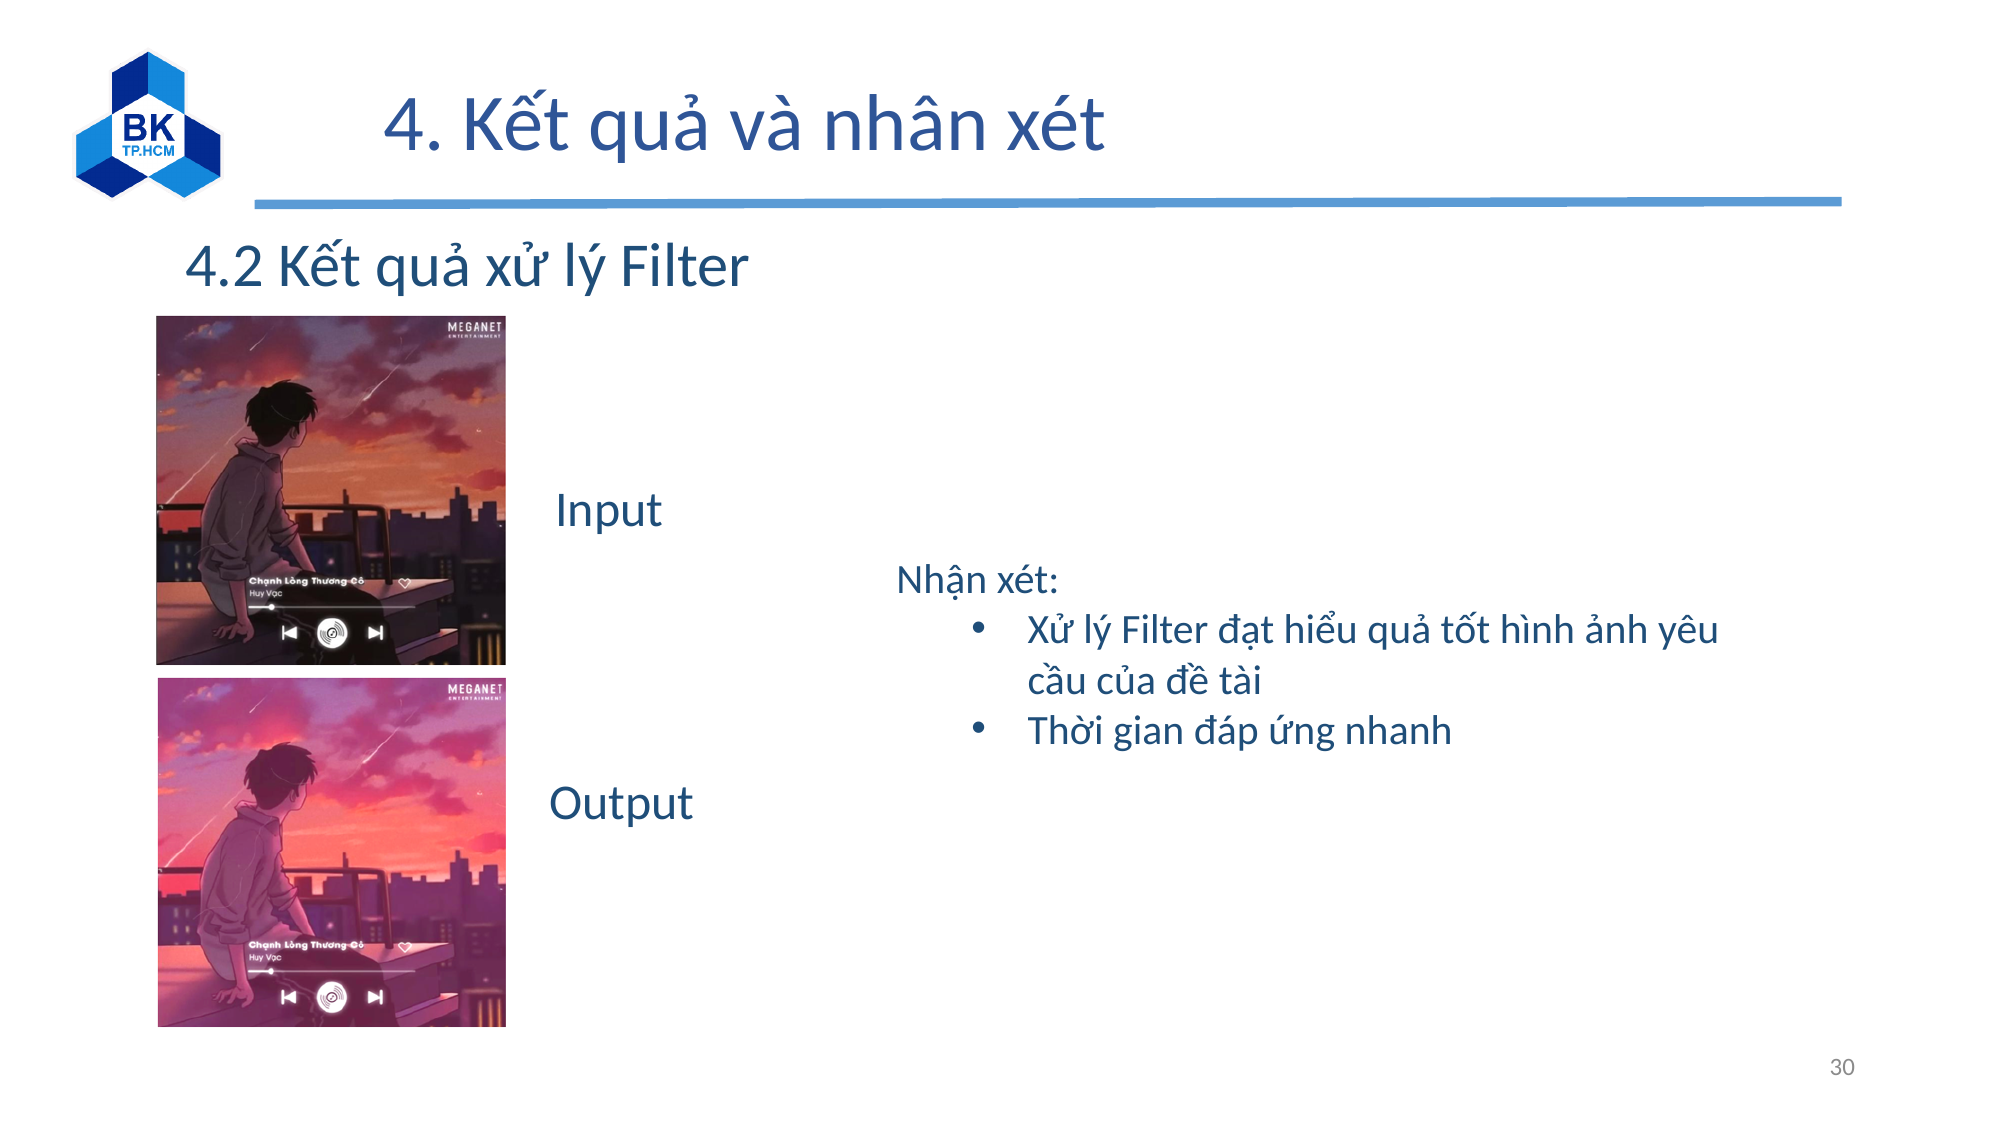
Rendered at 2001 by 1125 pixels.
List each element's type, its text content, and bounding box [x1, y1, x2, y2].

title 4. Kết quả và nhân xét [368, 72, 1890, 176]
slide_number 30 [1420, 1035, 1871, 1096]
picture [139, 307, 519, 1036]
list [72, 47, 225, 202]
text_box Output [519, 761, 768, 837]
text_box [254, 201, 1842, 205]
text_box 4.2 Kết quả xử lý Filter [170, 216, 1035, 307]
text_box Nhận xét: Xử lý Filter đạt hiểu quả tốt hình ảnh yêu cầu của đề tài Thời gian đáp ứng nhanh [881, 544, 1746, 760]
text_box Input [519, 469, 755, 544]
